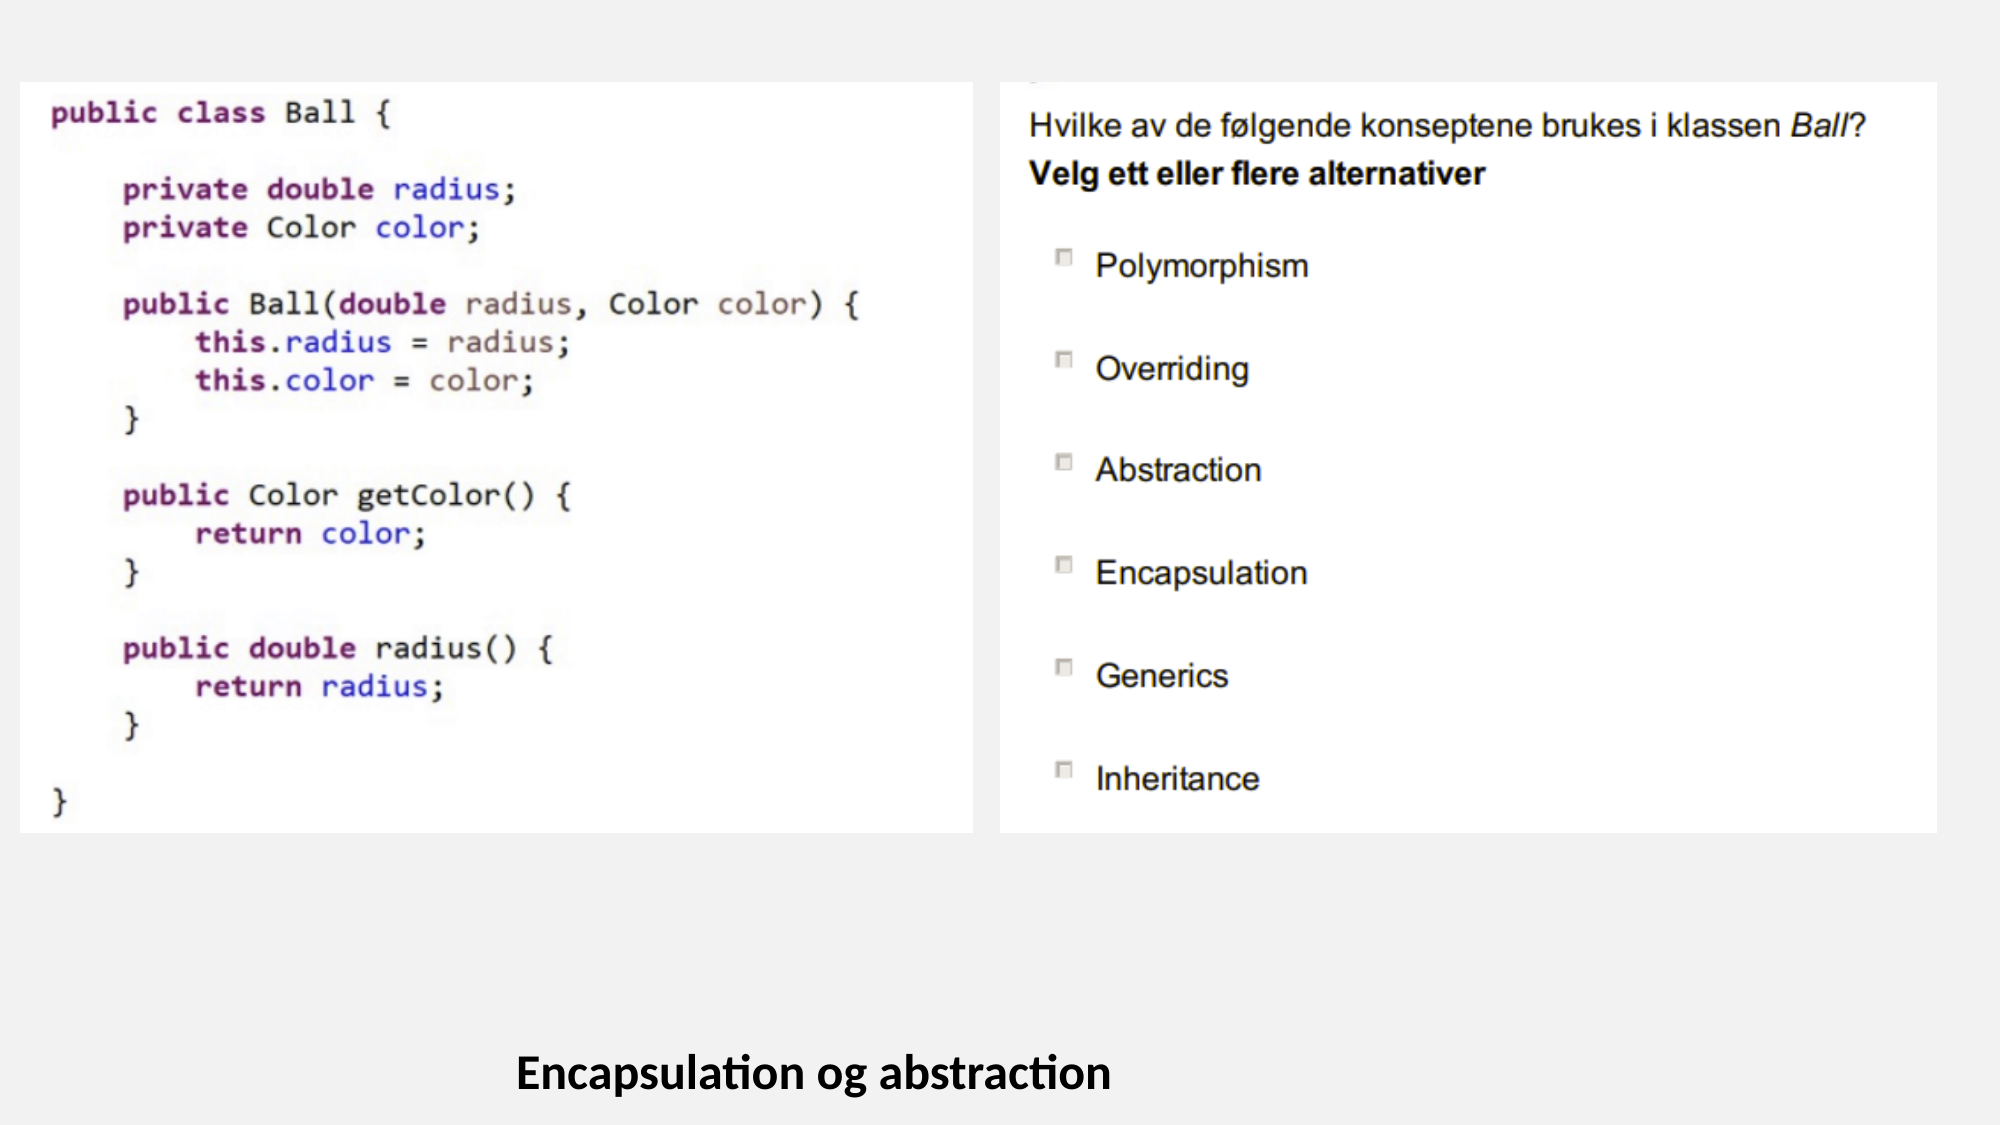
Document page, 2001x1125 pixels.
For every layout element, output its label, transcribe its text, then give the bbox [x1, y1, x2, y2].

picture [20, 82, 973, 834]
picture [1000, 82, 1937, 833]
text_box Encapsulation og abstraction [501, 1032, 1633, 1108]
